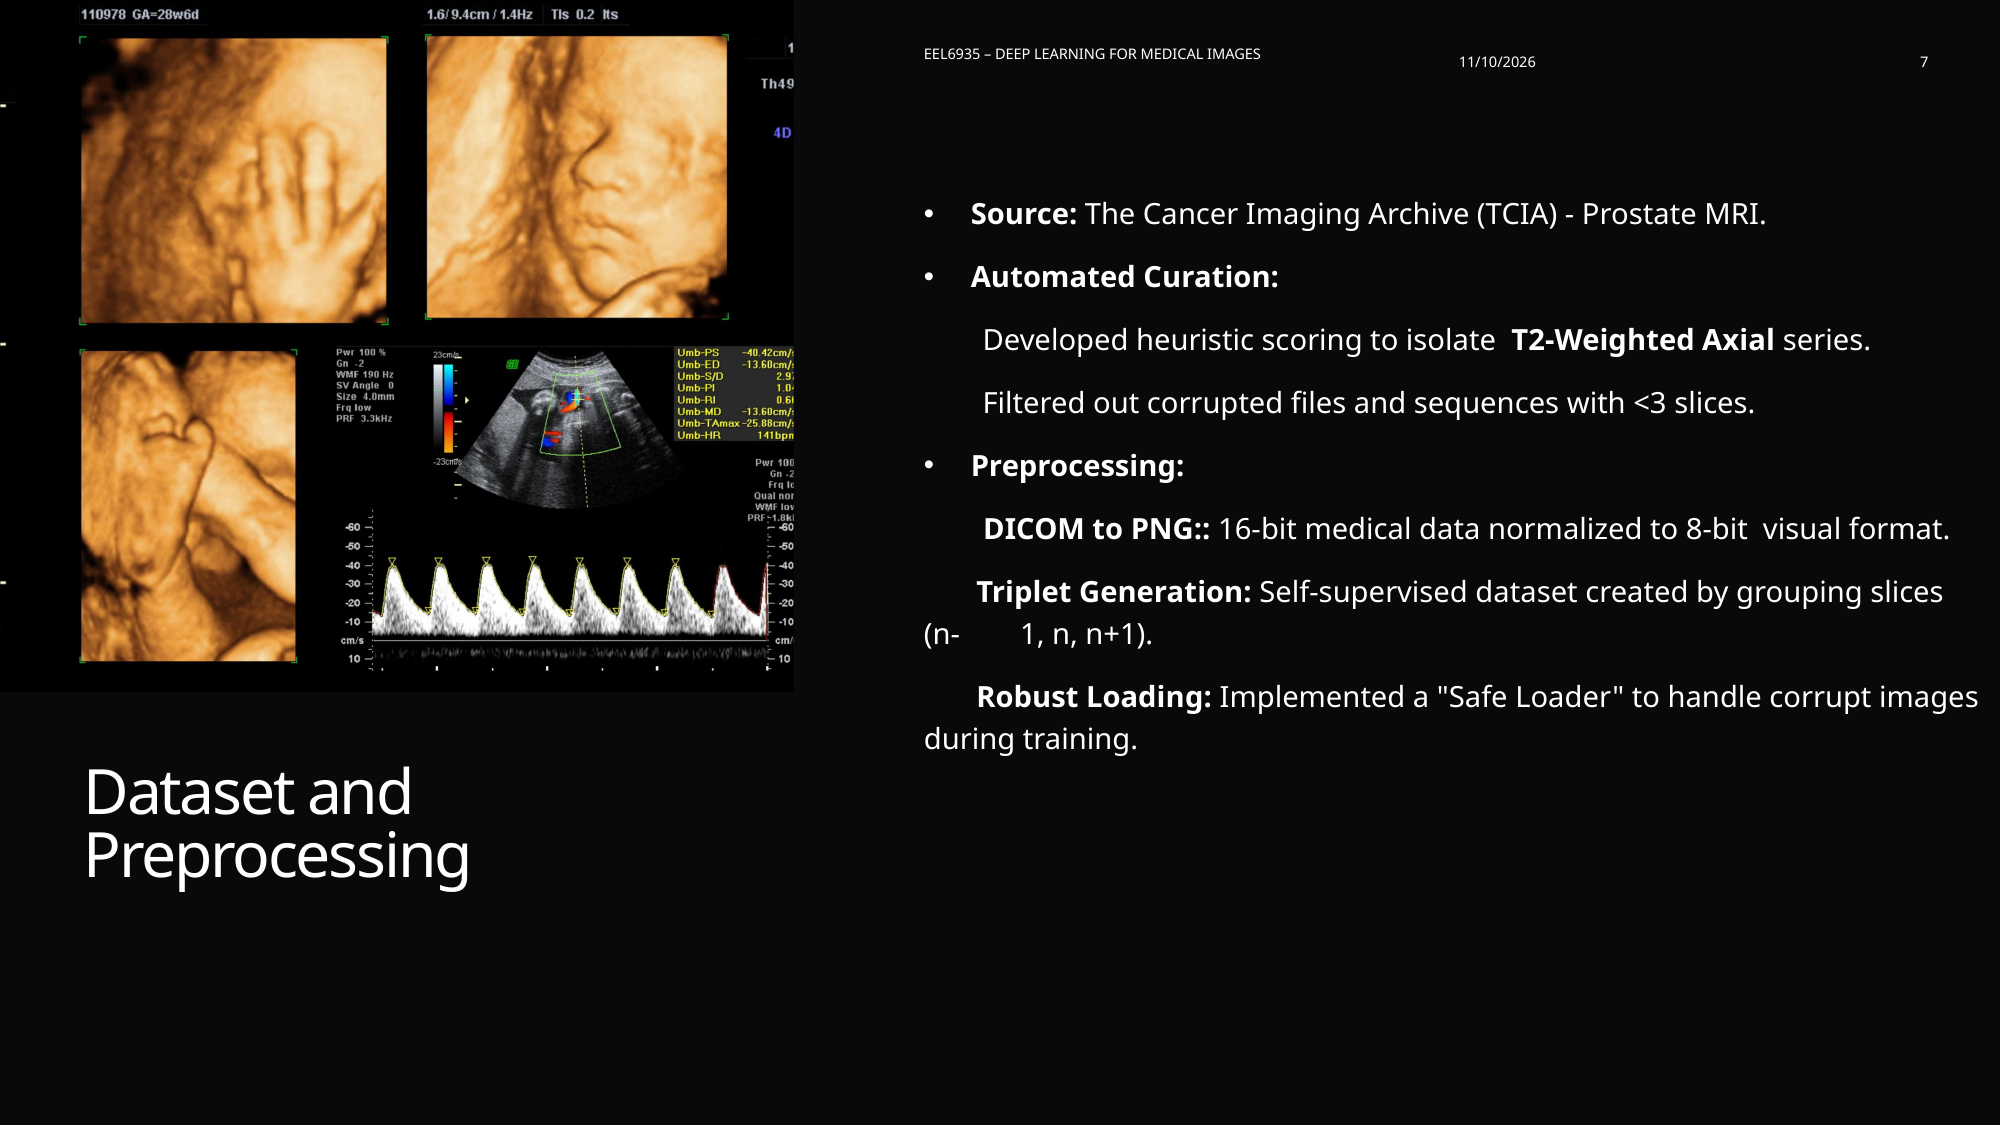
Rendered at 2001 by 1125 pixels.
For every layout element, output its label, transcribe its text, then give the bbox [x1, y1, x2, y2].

title Dataset and Preprocessing [68, 755, 794, 1025]
picture [0, 0, 794, 692]
slide_number 7 [1852, 35, 1944, 91]
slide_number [1443, 35, 1757, 91]
footer EEL6935 – Deep Learning for medical images [908, 34, 1357, 90]
list Source: The Cancer Imaging Archive (TCIA) - Prostate MRI. Automated Curation: Developed heuristic scoring to isolate T2-Weighted Axial series. Filtered out corrupted files and sequences with <3 slices. Preprocessing: DICOM to PNG:: 16-bit medical data normalized to 8-bit visual format. Triplet Generation: Self-supervised dataset created by grouping slices (n- 1, n, n+1). Robust Loading: Implemented a "Safe Loader" to handle corrupt images during training. [908, 181, 1998, 1025]
